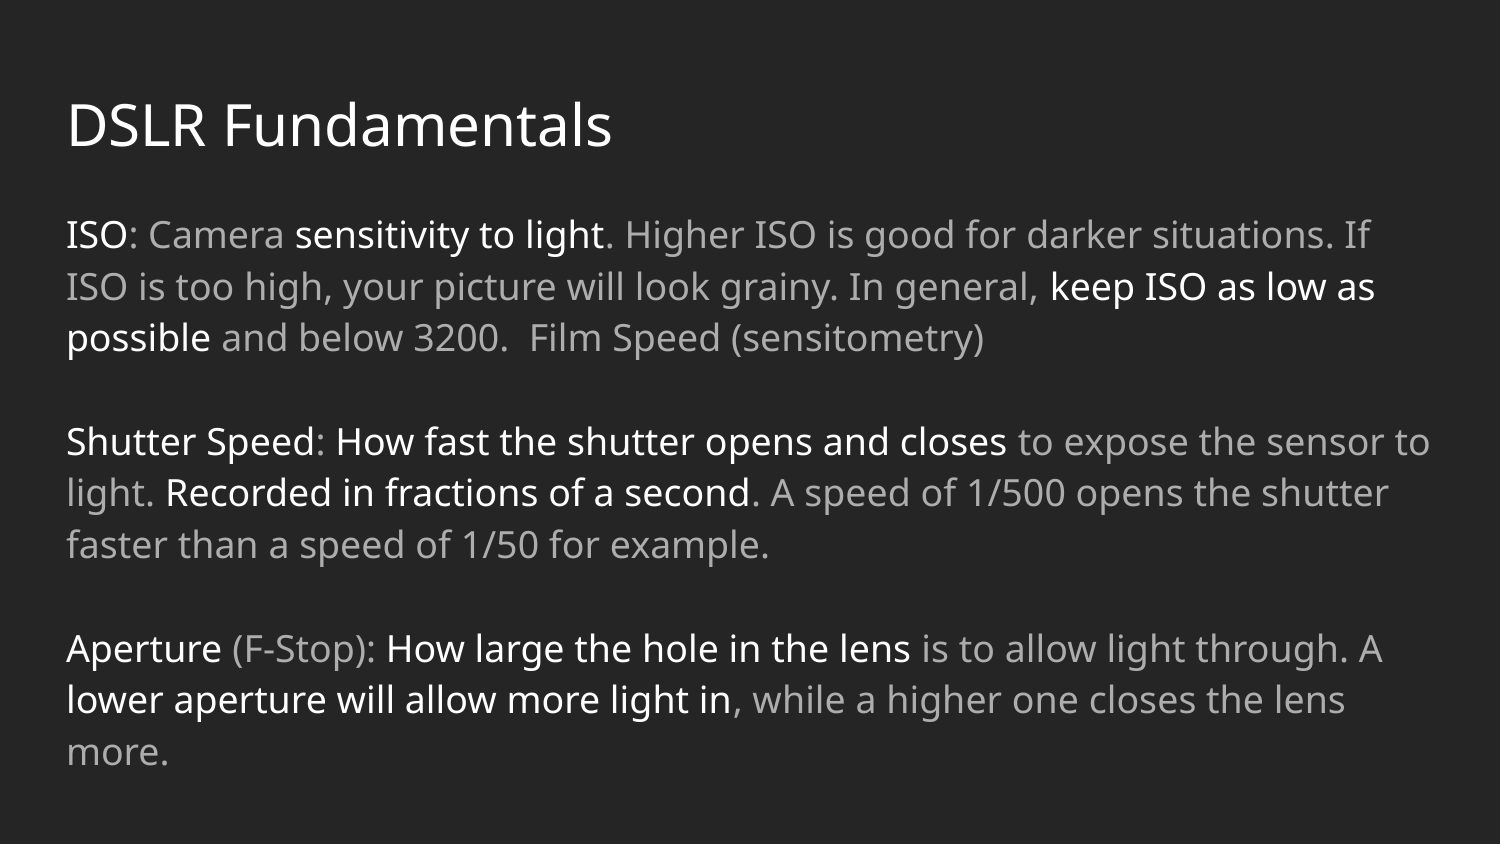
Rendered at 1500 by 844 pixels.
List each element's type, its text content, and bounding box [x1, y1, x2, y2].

title DSLR Fundamentals [51, 72, 1449, 167]
list ISO: Camera sensitivity to light. Higher ISO is good for darker situations. If ISO is too high, your picture will look grainy. In general, keep ISO as low as possible and below 3200. Film Speed (sensitometry) Shutter Speed: How fast the shutter opens and closes to expose the sensor to light. Recorded in fractions of a second. A speed of 1/500 opens the shutter faster than a speed of 1/50 for example. Aperture (F-Stop): How large the hole in the lens is to allow light through. A lower aperture will allow more light in, while a higher one closes the lens more. [51, 189, 1449, 750]
